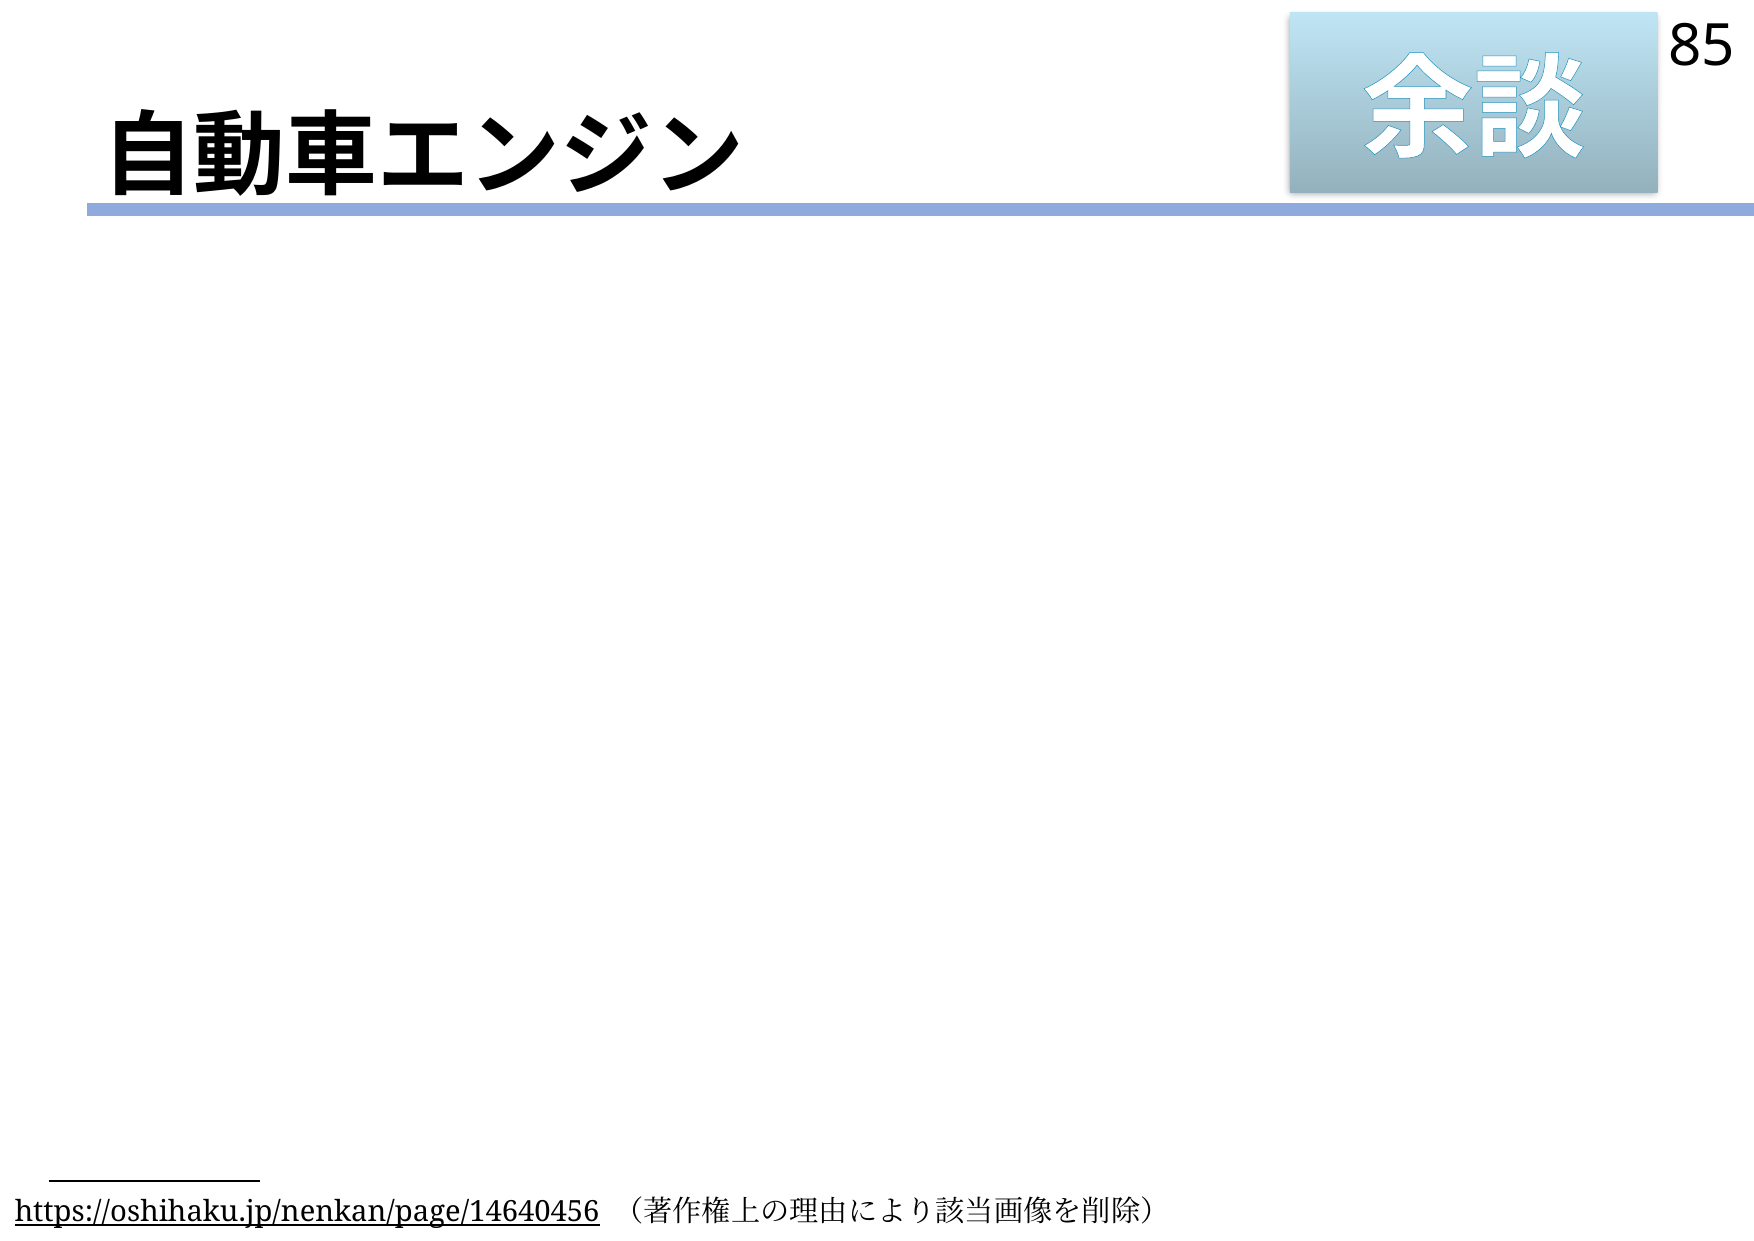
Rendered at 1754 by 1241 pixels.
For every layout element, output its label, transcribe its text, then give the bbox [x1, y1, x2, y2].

slide_number 85 [1565, 0, 1750, 66]
title 自動車エンジン [87, 66, 1750, 213]
text_box 余談 [1289, 12, 1658, 193]
list https://oshihaku.jp/nenkan/page/14640456 （著作権上の理由により該当画像を削除） [0, 1184, 1750, 1240]
